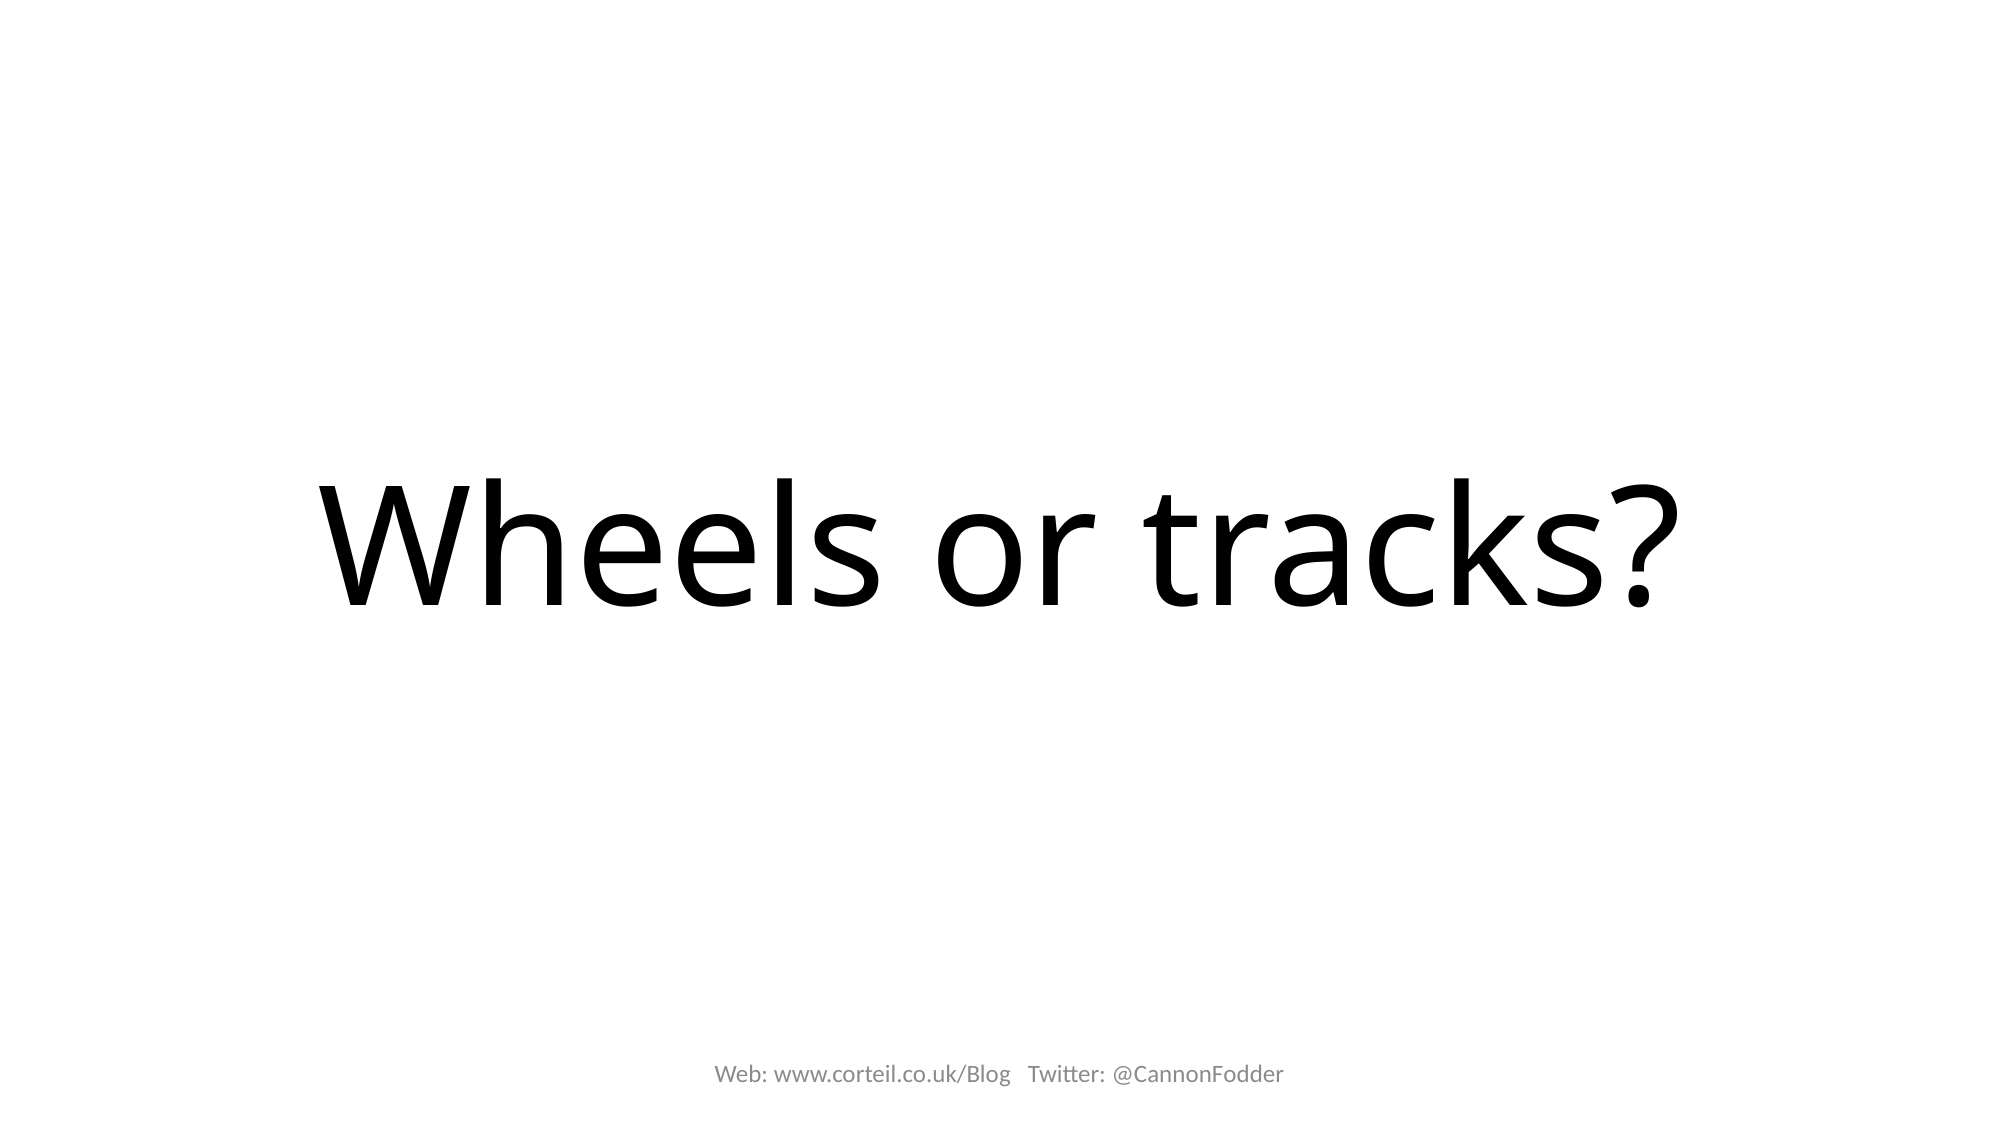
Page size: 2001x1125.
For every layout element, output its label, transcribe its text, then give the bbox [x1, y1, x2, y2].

title Wheels or tracks? [137, 59, 1863, 1043]
footer Web: www.corteil.co.uk/Blog Twitter: @CannonFodder [662, 1042, 1338, 1103]
